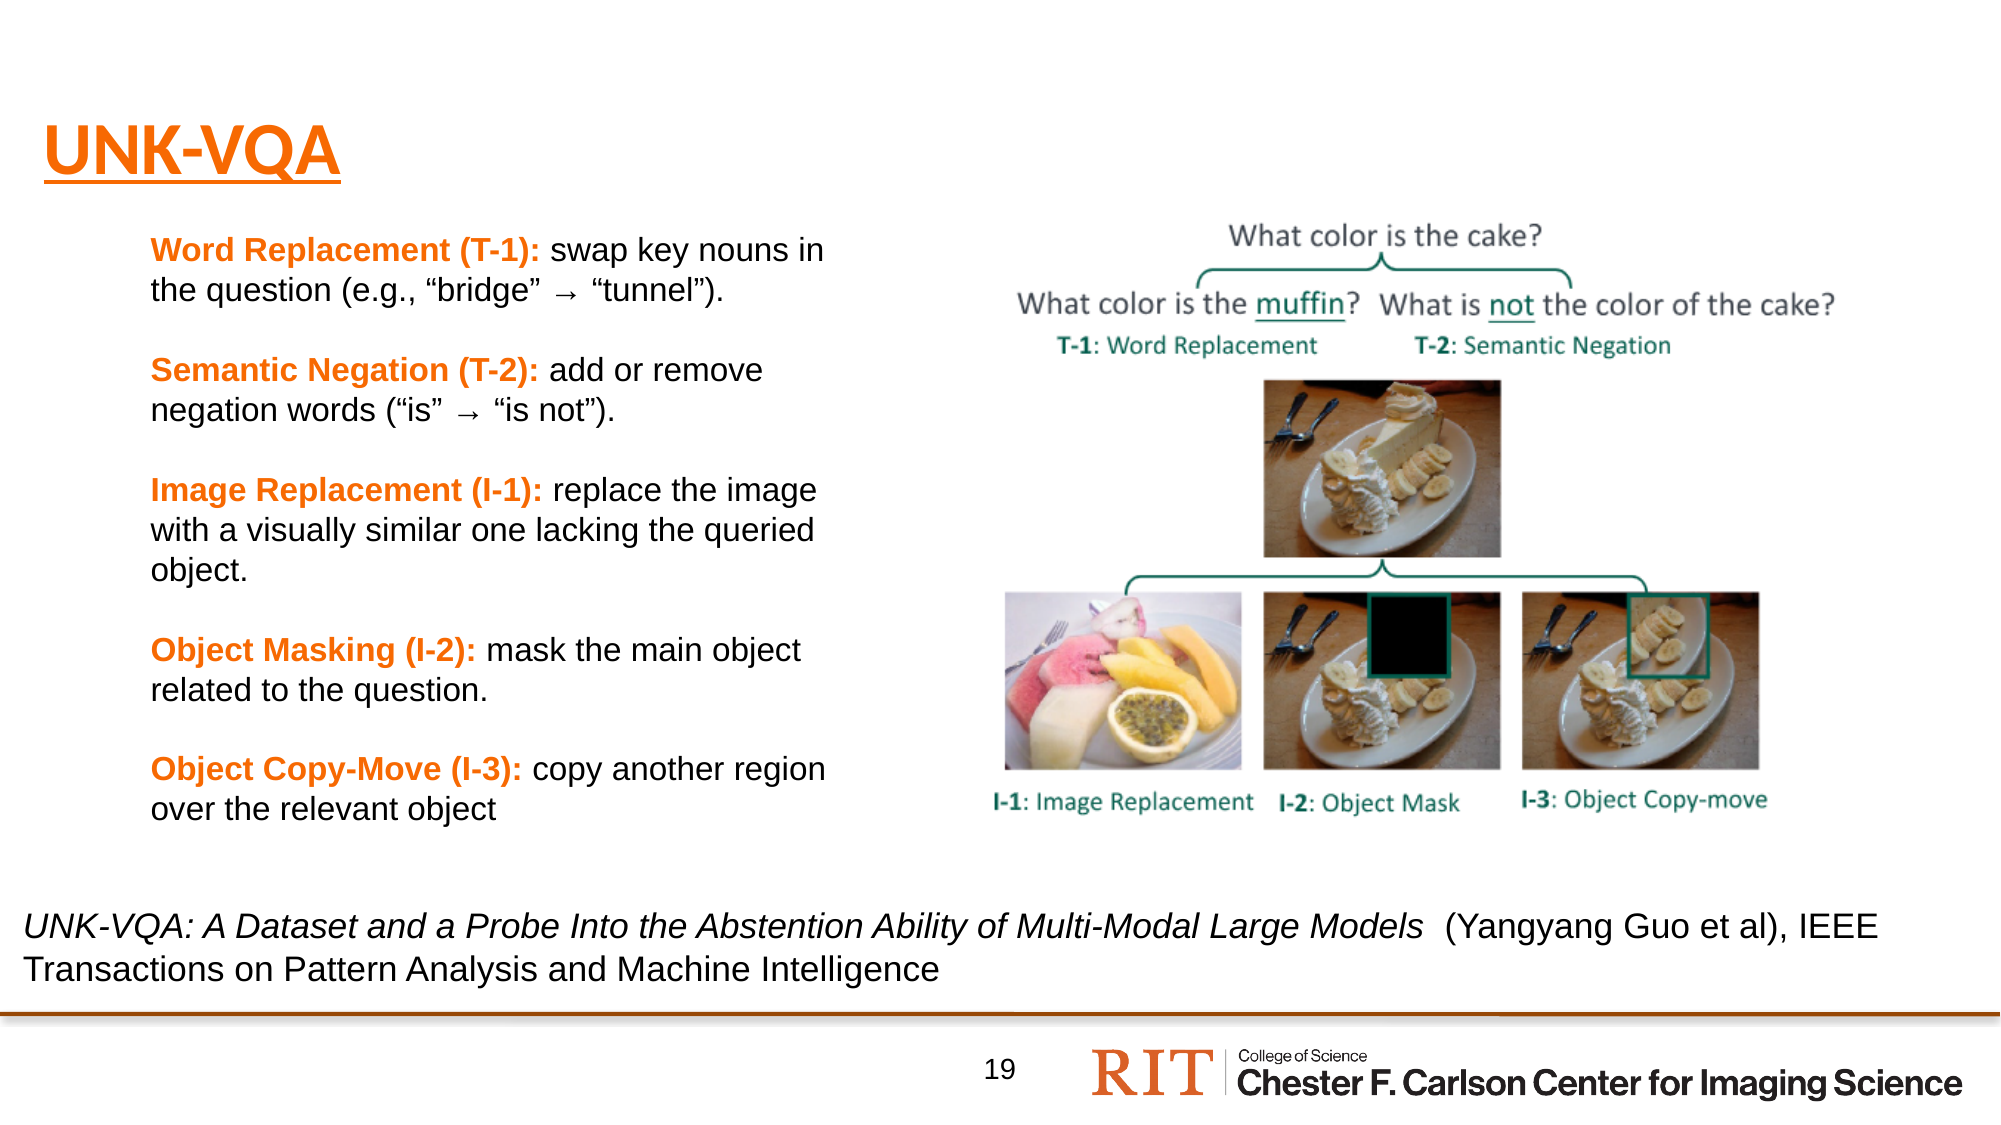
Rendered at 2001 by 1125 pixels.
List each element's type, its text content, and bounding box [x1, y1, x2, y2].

text_box UNK-VQA: A Dataset and a Probe Into the Abstention Ability of Multi-Modal Large Models (Yangyang Guo et al), IEEE Transactions on Pattern Analysis and Machine Intelligence [4, 885, 1996, 1007]
picture [955, 192, 1844, 851]
text_box Word Replacement (T-1): swap key nouns in the question (e.g., “bridge” → “tunnel”). Semantic Negation (T-2): add or remove negation words (“is” → “is not”). Image Replacement (I-1): replace the image with a visually similar one lacking the queried object. Object Masking (I-2): mask the main object related to the question. Object Copy-Move (I-3): copy another region over the relevant object [135, 213, 867, 843]
title UNK-VQA [28, 24, 1729, 266]
slide_number ‹#› [913, 1043, 1087, 1104]
picture [1086, 1038, 1972, 1106]
